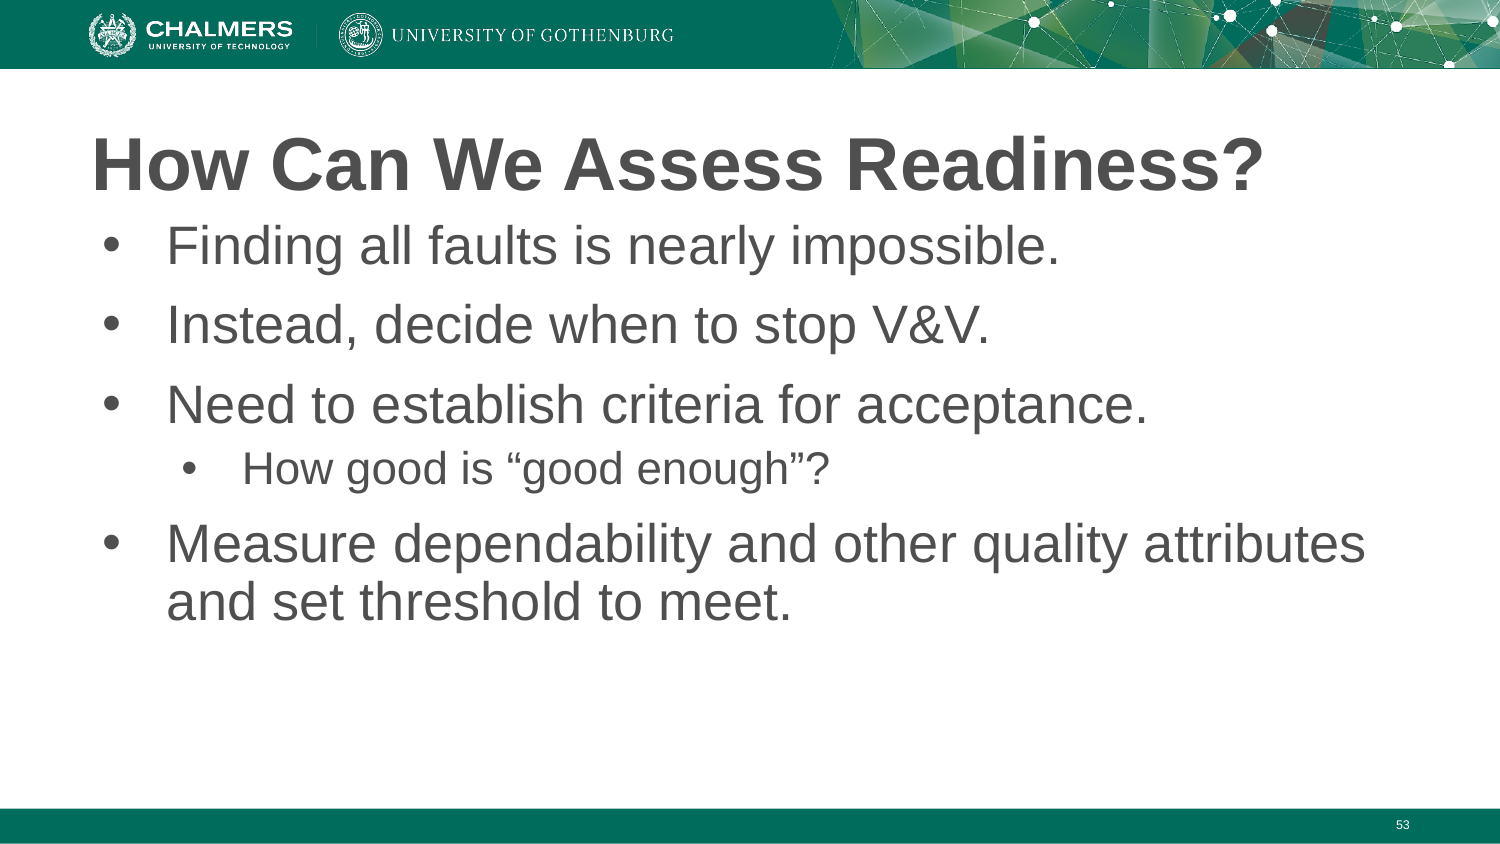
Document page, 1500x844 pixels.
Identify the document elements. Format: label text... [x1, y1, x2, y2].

slide_number ‹#› [1074, 809, 1425, 844]
picture [759, 0, 1500, 68]
title How Can We Assess Readiness? [76, 100, 1425, 210]
list Finding all faults is nearly impossible. Instead, decide when to stop V&V. Need to establish criteria for acceptance. How good is “good enough”? Measure dependability and other quality attributes and set threshold to meet. [76, 210, 1425, 782]
picture [64, 0, 696, 85]
